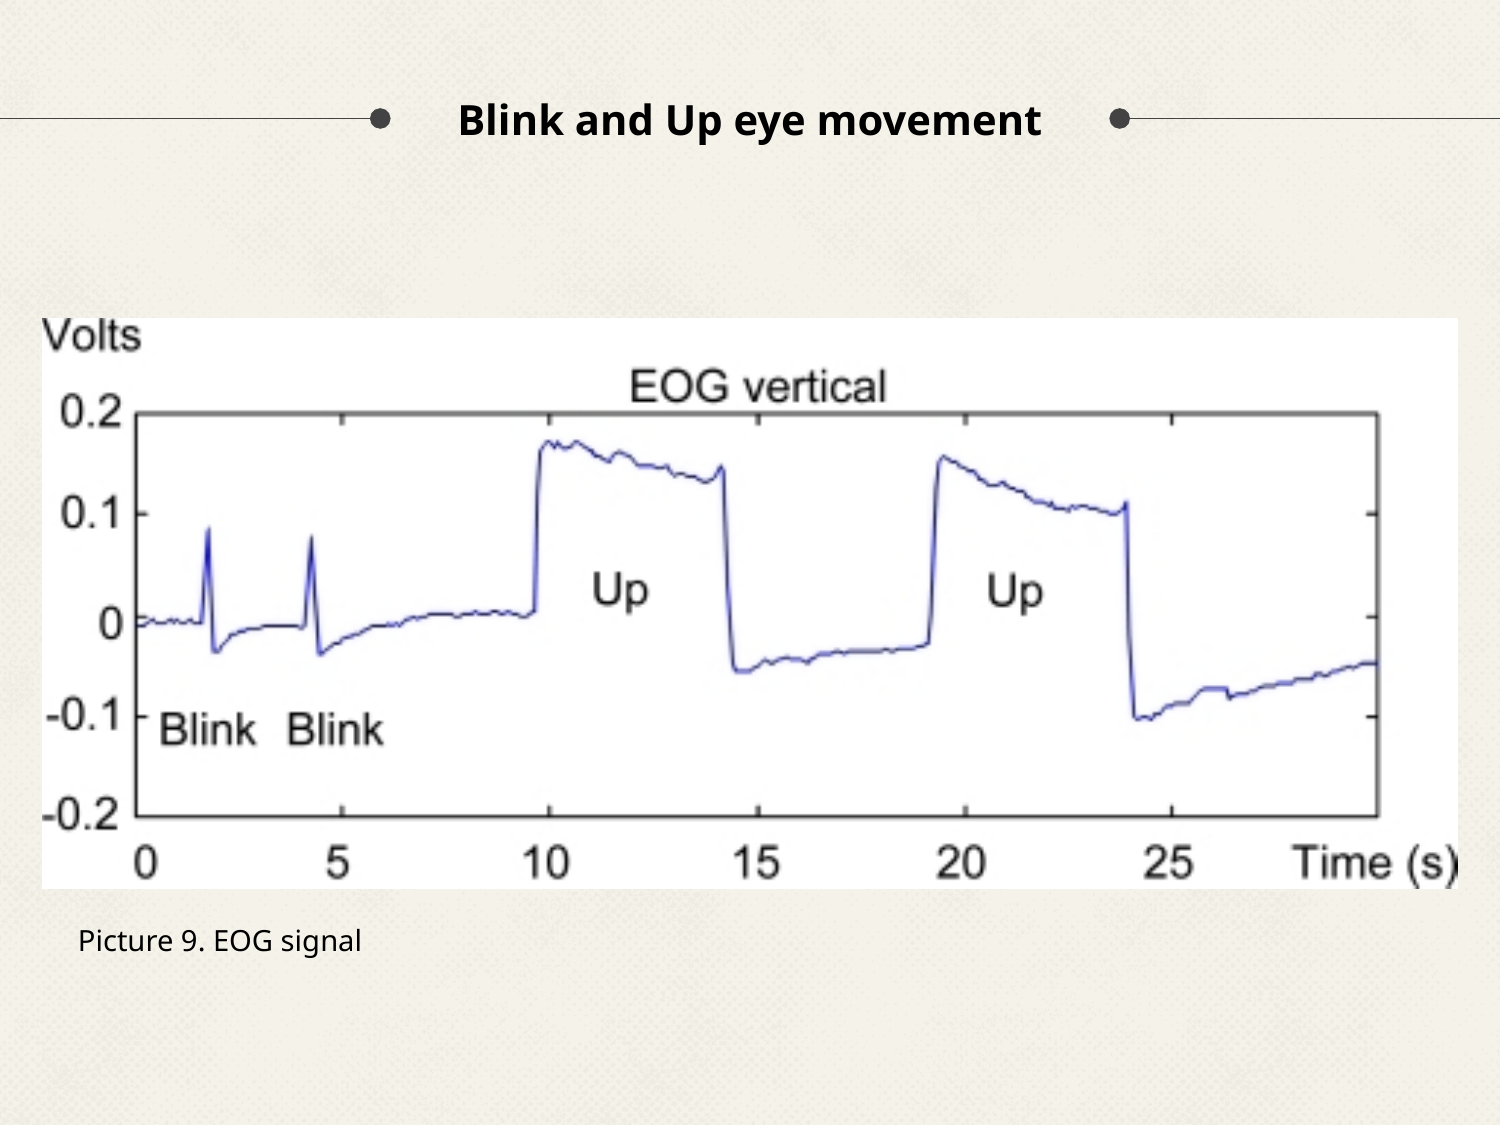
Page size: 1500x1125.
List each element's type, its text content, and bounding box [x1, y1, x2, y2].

picture [0, 0, 1500, 1125]
text_box Picture 9. EOG signal [62, 906, 1458, 987]
title Blink and Up eye movement [430, 24, 1070, 213]
